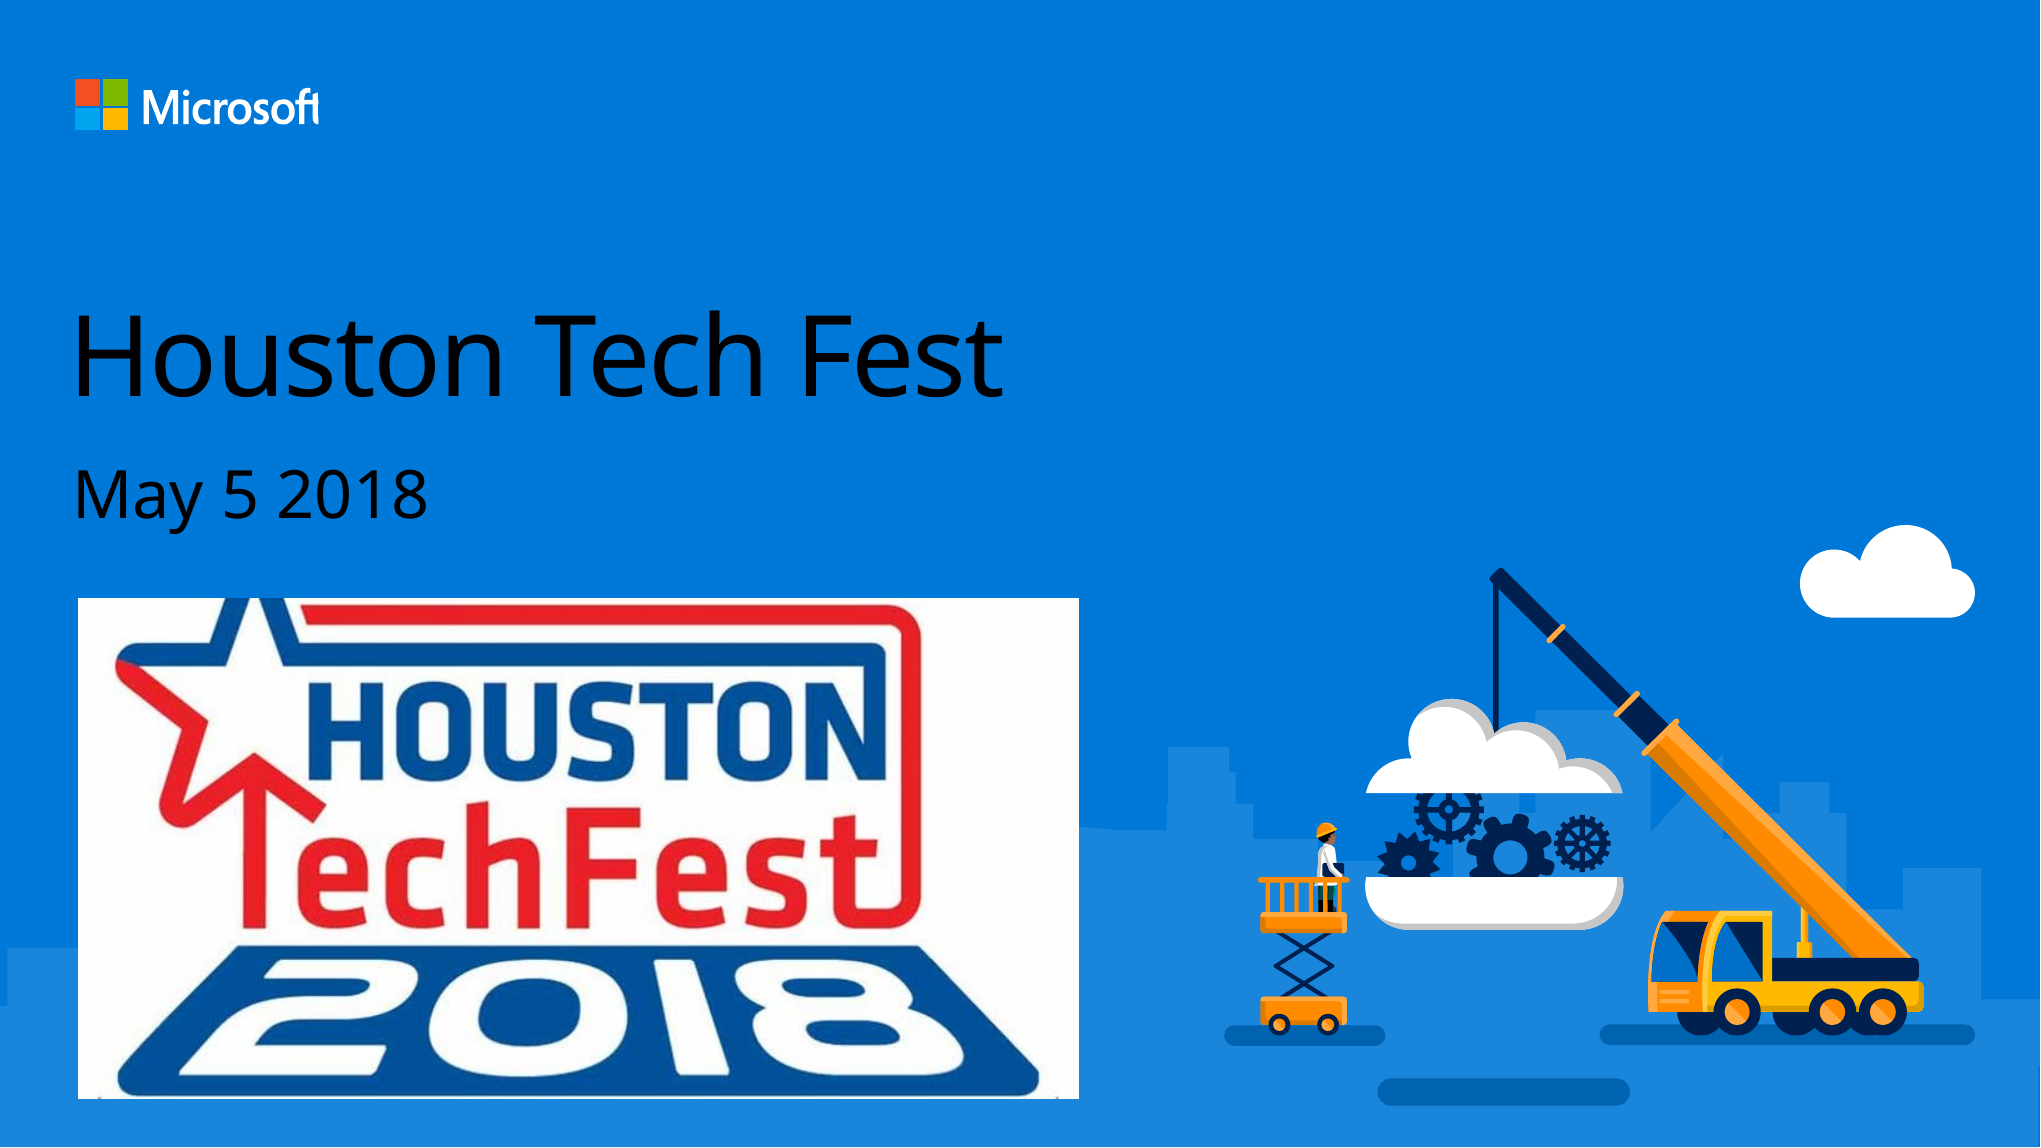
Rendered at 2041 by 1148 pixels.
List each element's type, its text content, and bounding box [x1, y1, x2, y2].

list May 5 2018 [45, 442, 1546, 563]
picture [78, 598, 1079, 1099]
title Houston Tech Fest [45, 198, 1546, 437]
